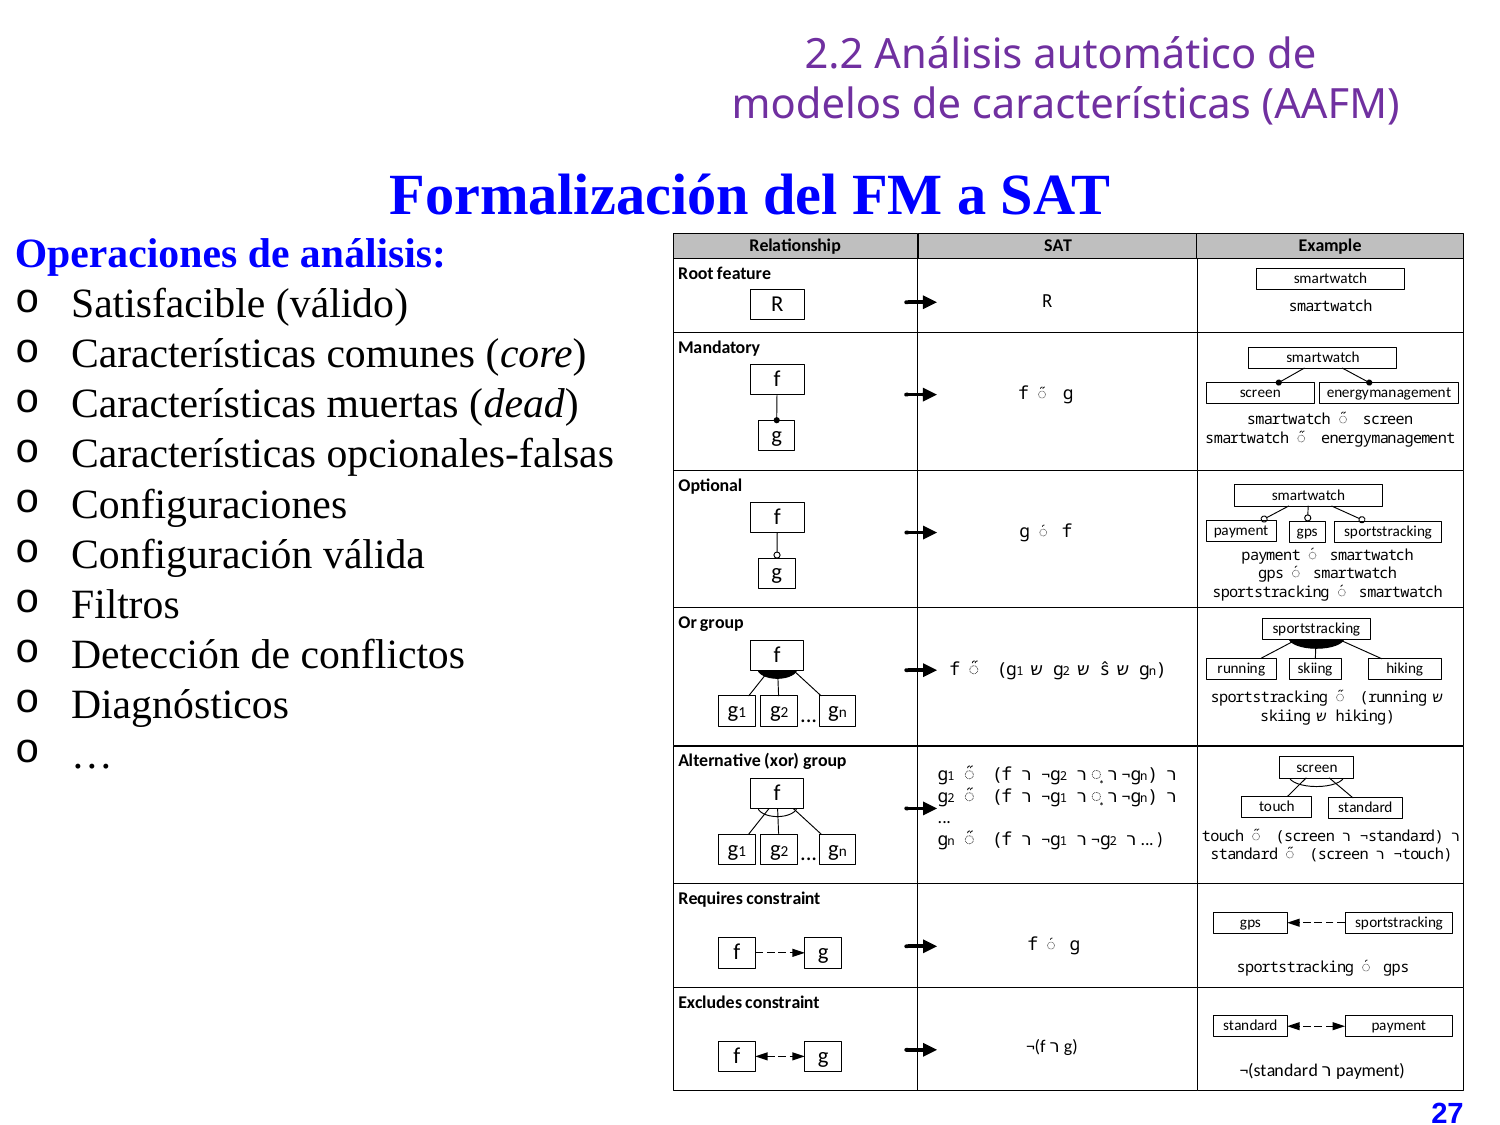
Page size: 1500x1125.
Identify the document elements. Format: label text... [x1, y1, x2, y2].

text_box Formalización del FM a SAT Operaciones de análisis: Satisfacible (válido) Características comunes (core) Características muertas (dead) Características opcionales-falsas Configuraciones Configuración válida Filtros Detección de conflictos Diagnósticos … [0, 148, 1500, 784]
picture [667, 227, 1478, 1092]
title 2.2 Análisis automático de modelos de características (AAFM) [631, 19, 1500, 126]
